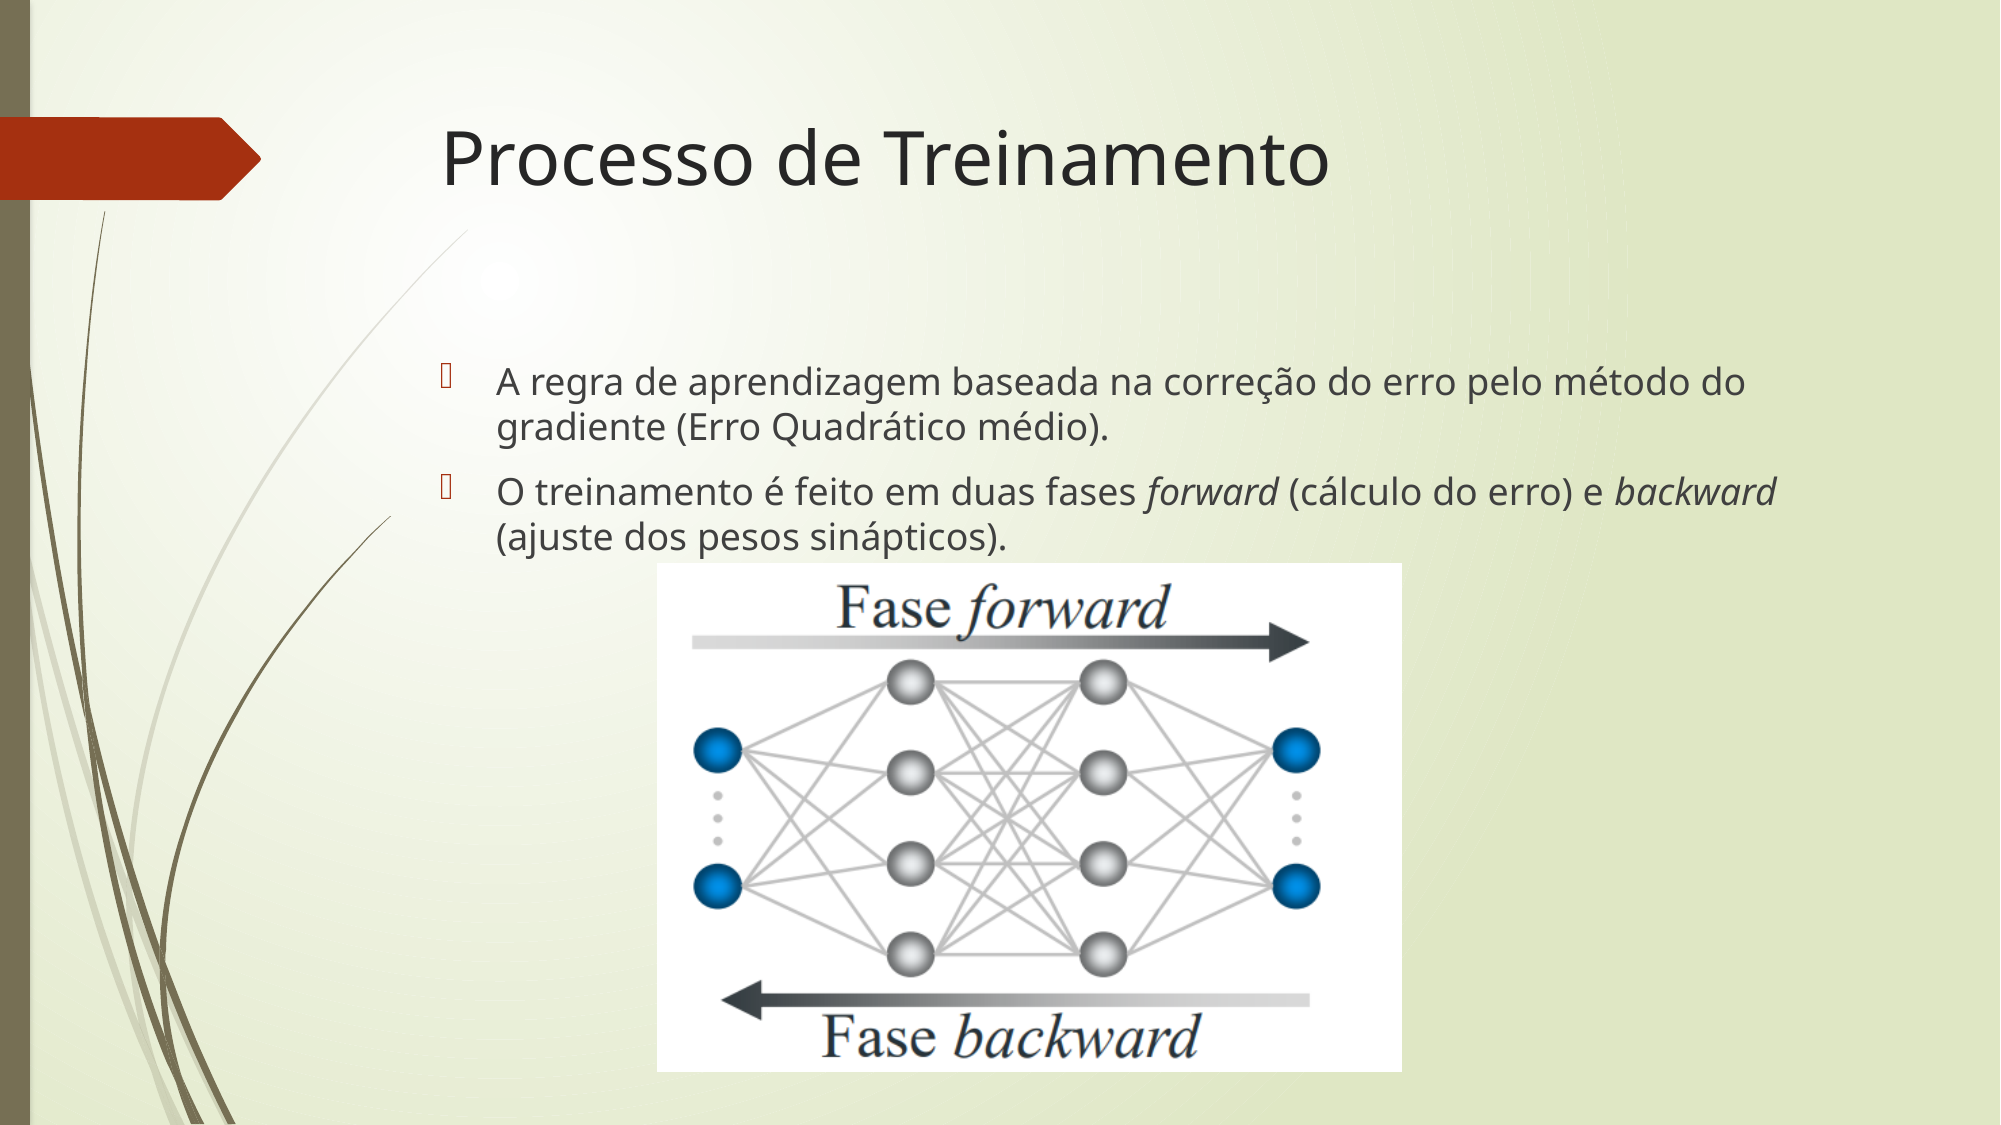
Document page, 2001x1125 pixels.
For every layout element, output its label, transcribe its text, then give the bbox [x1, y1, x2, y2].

title Processo de Treinamento [425, 102, 1888, 313]
picture [657, 562, 1402, 1072]
list A regra de aprendizagem baseada na correção do erro pelo método do gradiente (Erro Quadrático médio). O treinamento é feito em duas fases forward (cálculo do erro) e backward (ajuste dos pesos sinápticos). [424, 350, 1888, 970]
